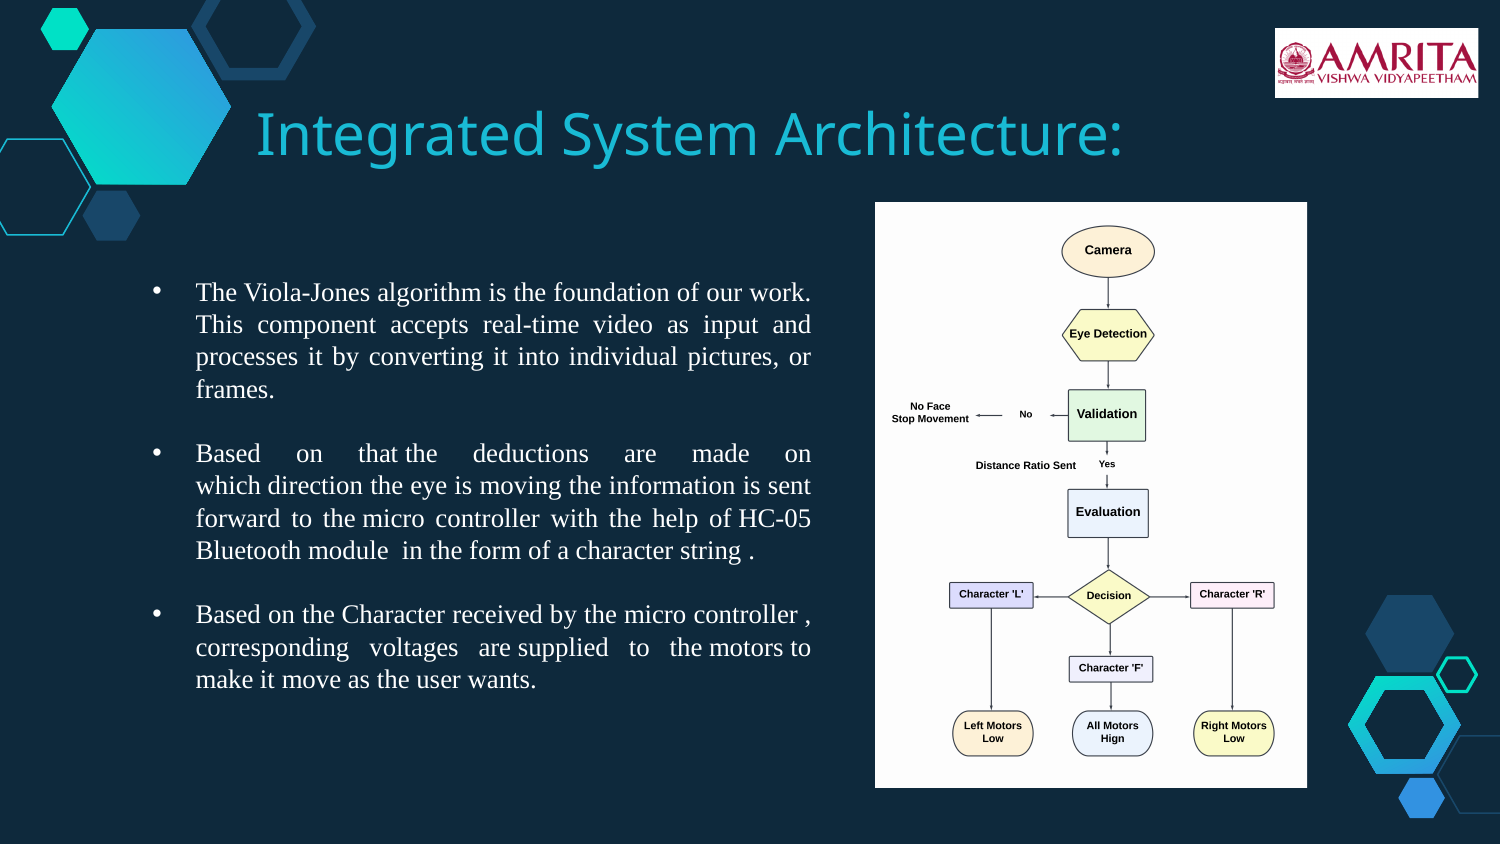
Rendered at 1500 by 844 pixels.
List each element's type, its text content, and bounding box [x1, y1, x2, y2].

text_box The Viola-Jones algorithm is the foundation of our work. This component accepts real-time video as input and processes it by converting it into individual pictures, or frames. Based on that the deductions are made on which direction the eye is moving the information is sent forward to the micro controller with the help of HC-05 Bluetooth module in the form of a character string . Based on the Character received by the micro controller , corresponding voltages are supplied to the motors to make it move as the user wants. [137, 266, 828, 724]
picture [1274, 28, 1479, 98]
text_box Integrated System Architecture: [225, 79, 1500, 186]
picture [874, 202, 1308, 789]
